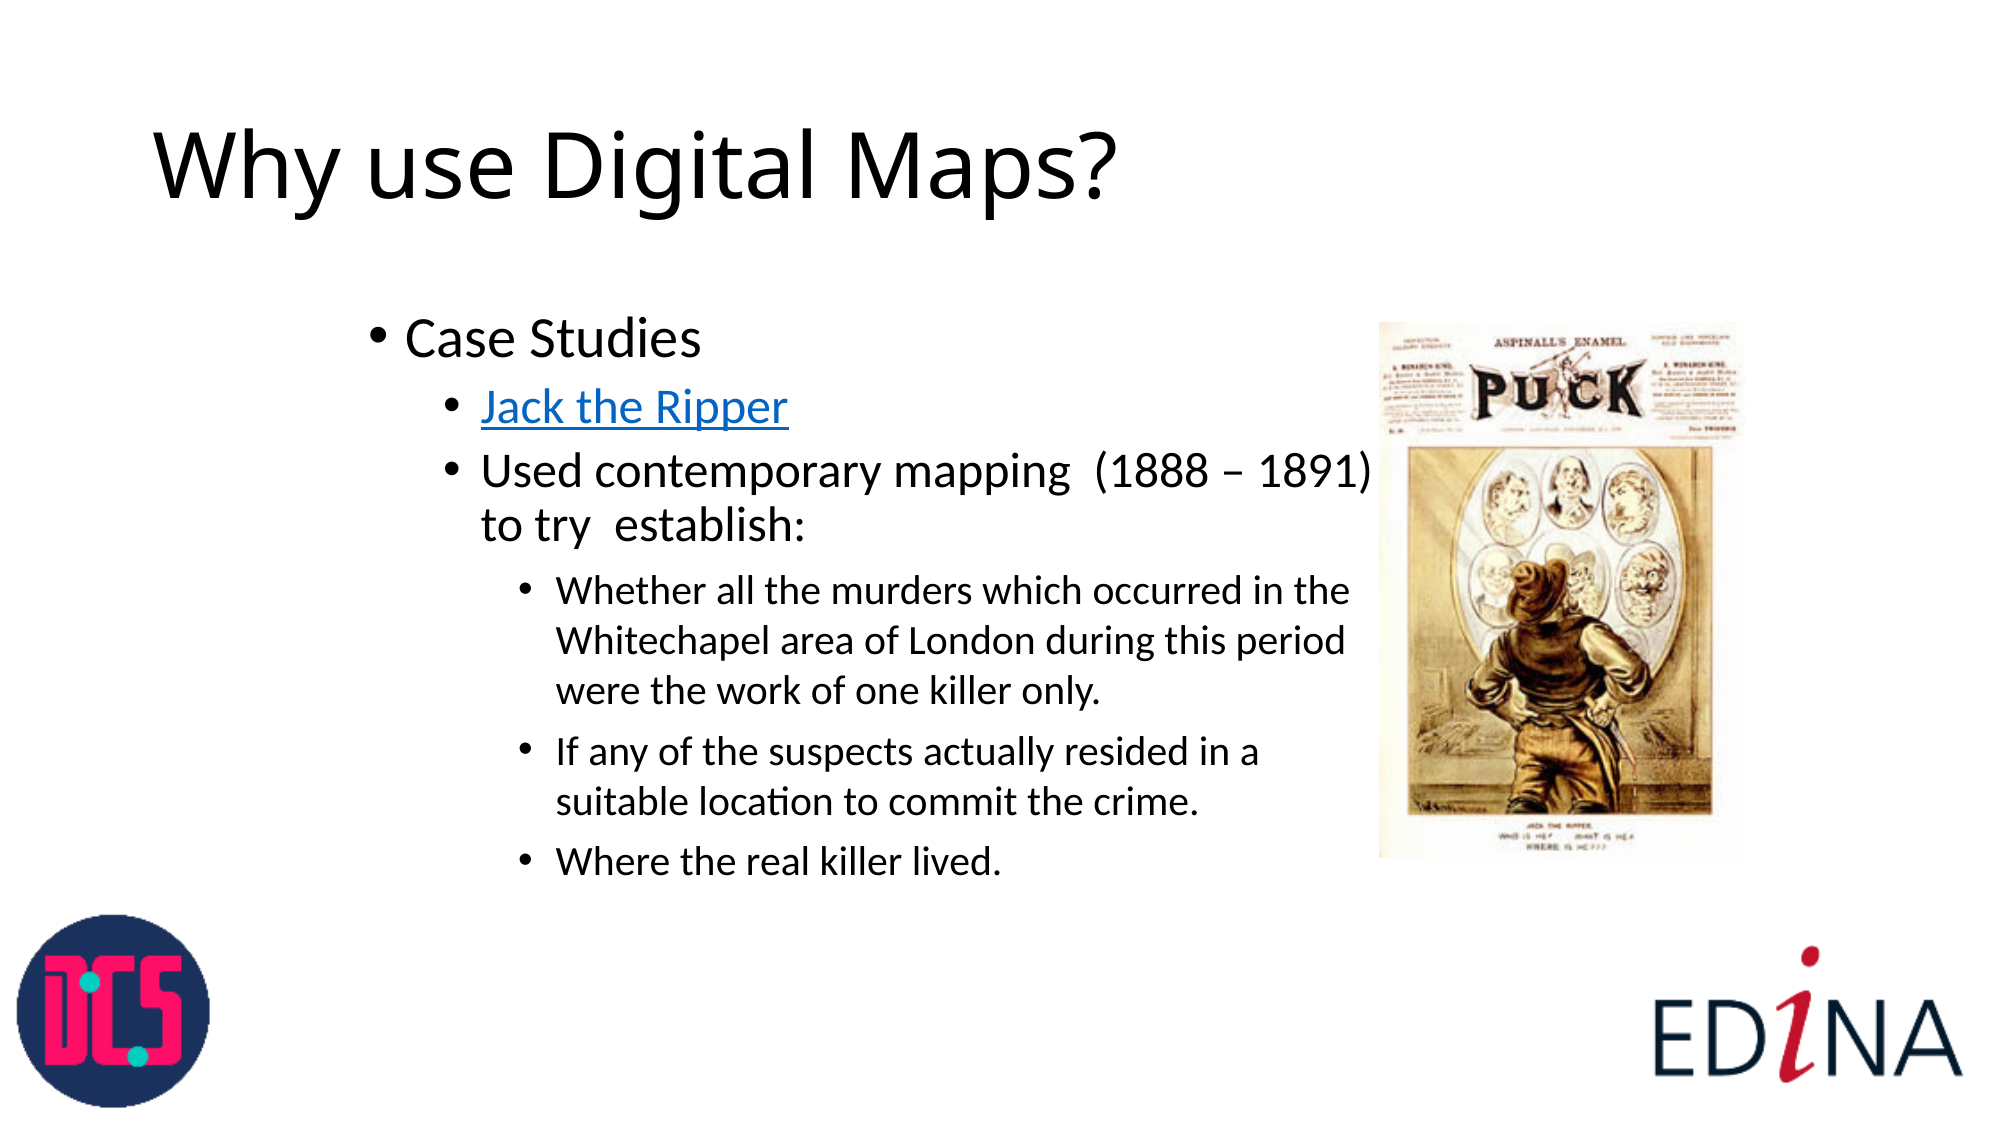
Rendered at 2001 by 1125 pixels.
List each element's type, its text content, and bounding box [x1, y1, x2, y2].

picture [1378, 322, 1745, 858]
title Why use Digital Maps? [137, 59, 1863, 278]
picture [1648, 944, 1968, 1086]
list Case Studies Jack the Ripper Used contemporary mapping (1888 – 1891) to try establish: Whether all the murders which occurred in the Whitechapel area of London during this period were the work of one killer only. If any of the suspects actually resided in a suitable location to commit the crime. Where the real killer lived. [353, 299, 1390, 1014]
picture [0, 898, 227, 1125]
